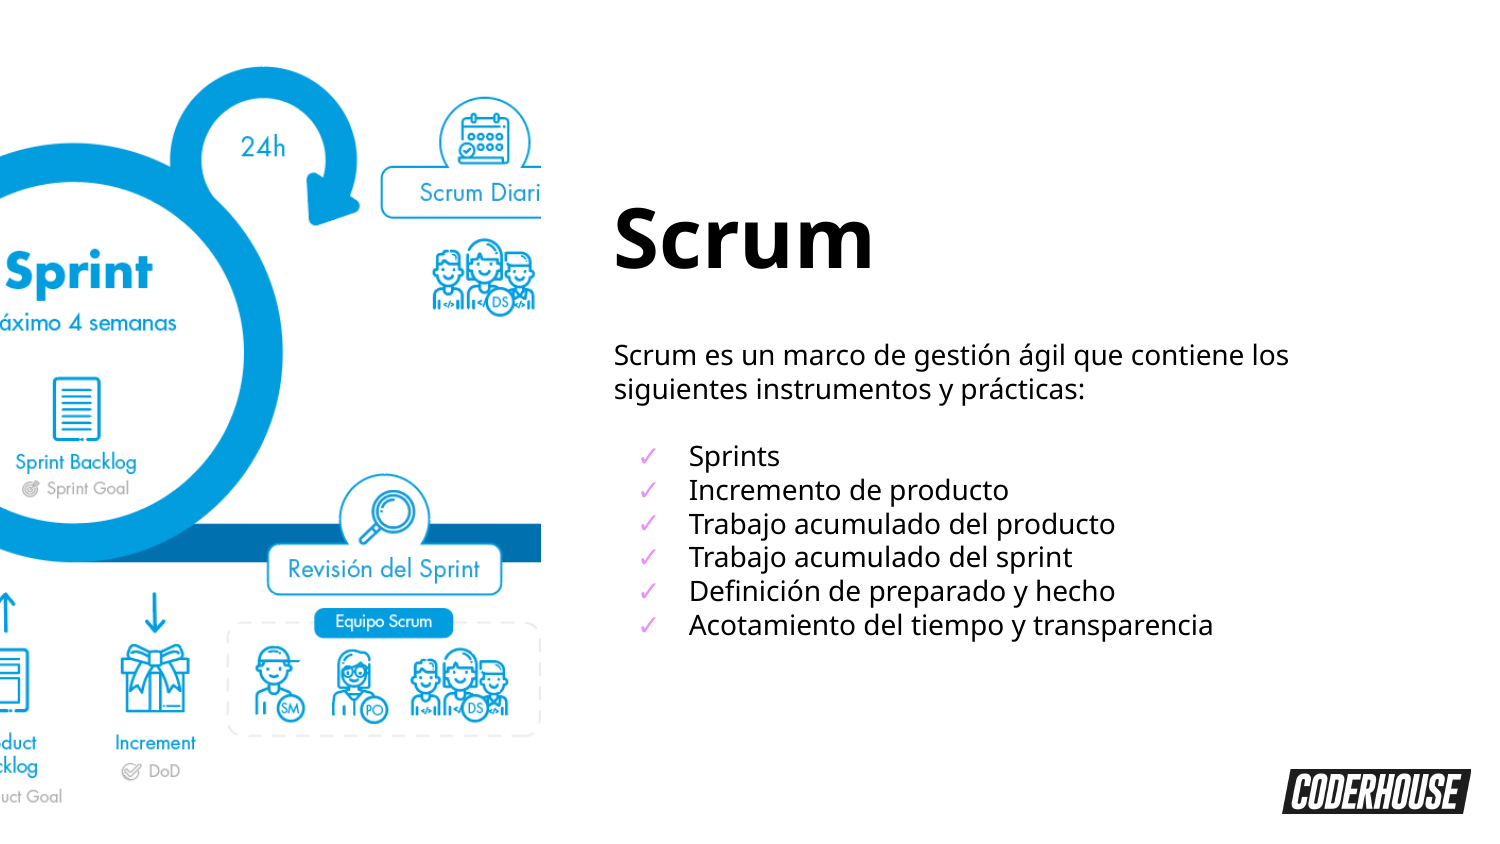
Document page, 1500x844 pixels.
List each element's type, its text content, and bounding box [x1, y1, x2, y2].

text_box Scrum es un marco de gestión ágil que contiene los siguientes instrumentos y prácticas: Sprints Incremento de producto Trabajo acumulado del producto Trabajo acumulado del sprint Definición de preparado y hecho Acotamiento del tiempo y transparencia [598, 322, 1417, 690]
picture [0, 0, 542, 844]
text_box Scrum [598, 181, 1417, 302]
picture [0, 182, 243, 523]
picture [0, 680, 17, 701]
picture [1281, 769, 1471, 814]
